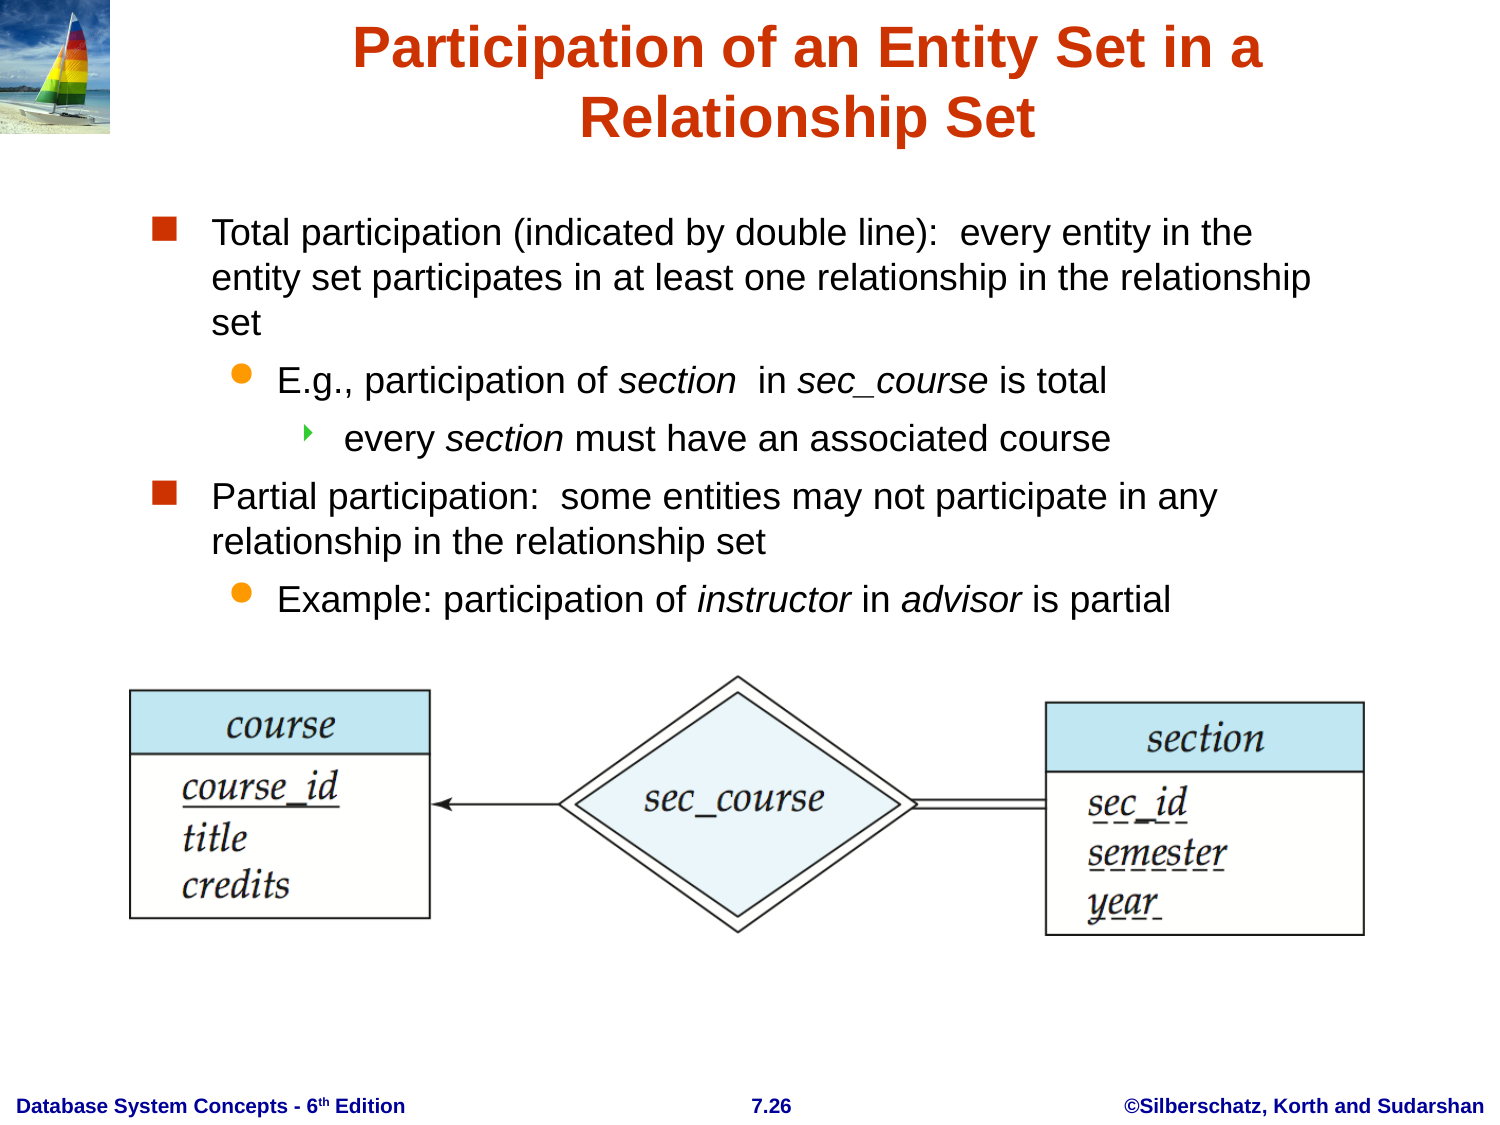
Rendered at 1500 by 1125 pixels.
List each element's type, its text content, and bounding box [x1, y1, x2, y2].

title Participation of an Entity Set in a Relationship Set [185, 62, 1432, 157]
text_box Total participation (indicated by double line): every entity in the entity set participates in at least one relationship in the relationship set E.g., participation of section in sec_course is total every section must have an associated course Partial participation: some entities may not participate in any relationship in the relationship set Example: participation of instructor in advisor is partial [140, 200, 1363, 671]
picture [0, 0, 110, 134]
picture [129, 673, 1367, 936]
